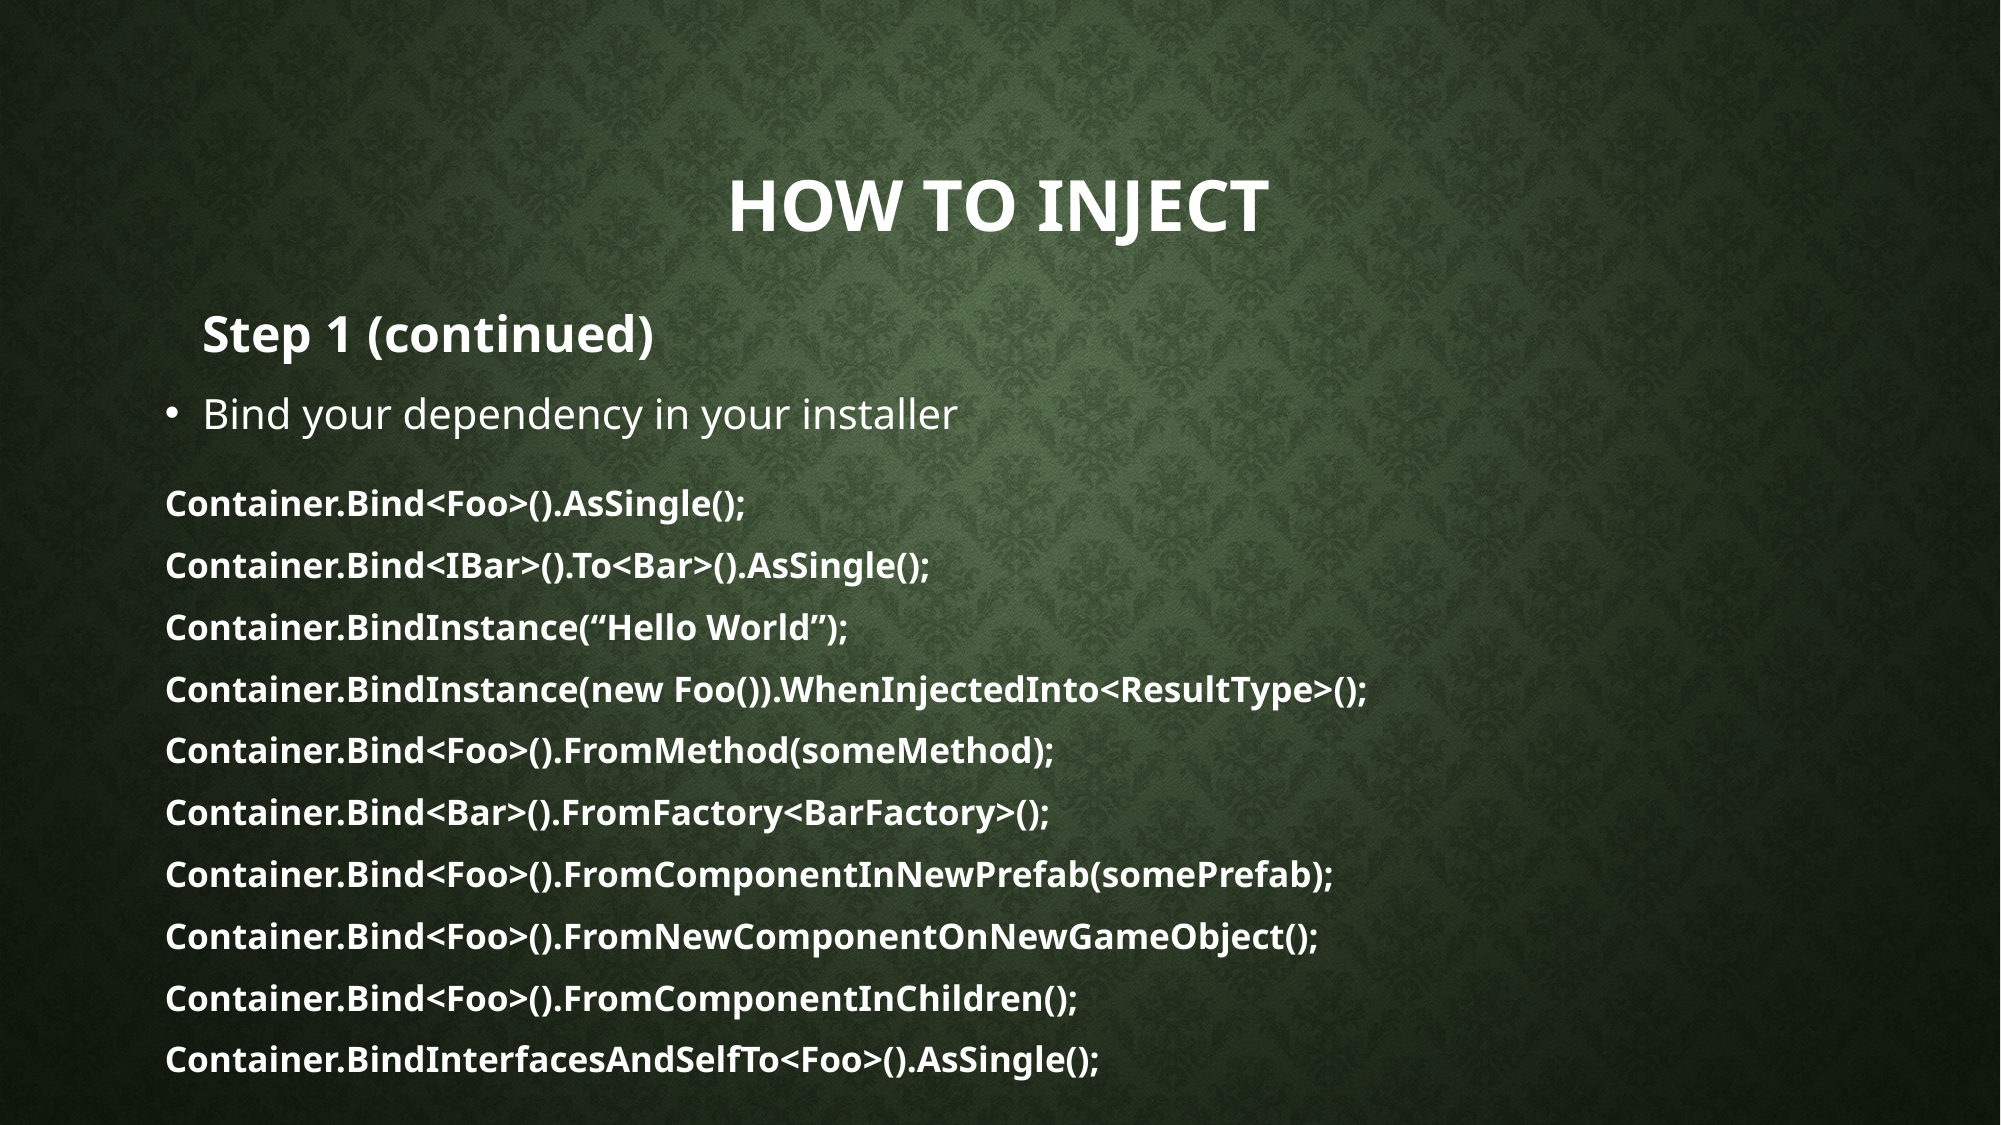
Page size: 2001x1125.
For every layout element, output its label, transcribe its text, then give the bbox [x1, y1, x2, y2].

list Bind your dependency in your installer [149, 369, 988, 471]
list Step 1 (continued) [187, 234, 988, 369]
list Container.Bind<Foo>().AsSingle(); Container.Bind<IBar>().To<Bar>().AsSingle(); Container.BindInstance(“Hello World”); Container.BindInstance(new Foo()).WhenInjectedInto<ResultType>(); Container.Bind<Foo>().FromMethod(someMethod); Container.Bind<Bar>().FromFactory<BarFactory>(); Container.Bind<Foo>().FromComponentInNewPrefab(somePrefab); Container.Bind<Foo>().FromNewComponentOnNewGameObject(); Container.Bind<Foo>().FromComponentInChildren(); Container.BindInterfacesAndSelfTo<Foo>().AsSingle(); [149, 471, 1849, 1088]
title How To Inject [149, 99, 1849, 318]
